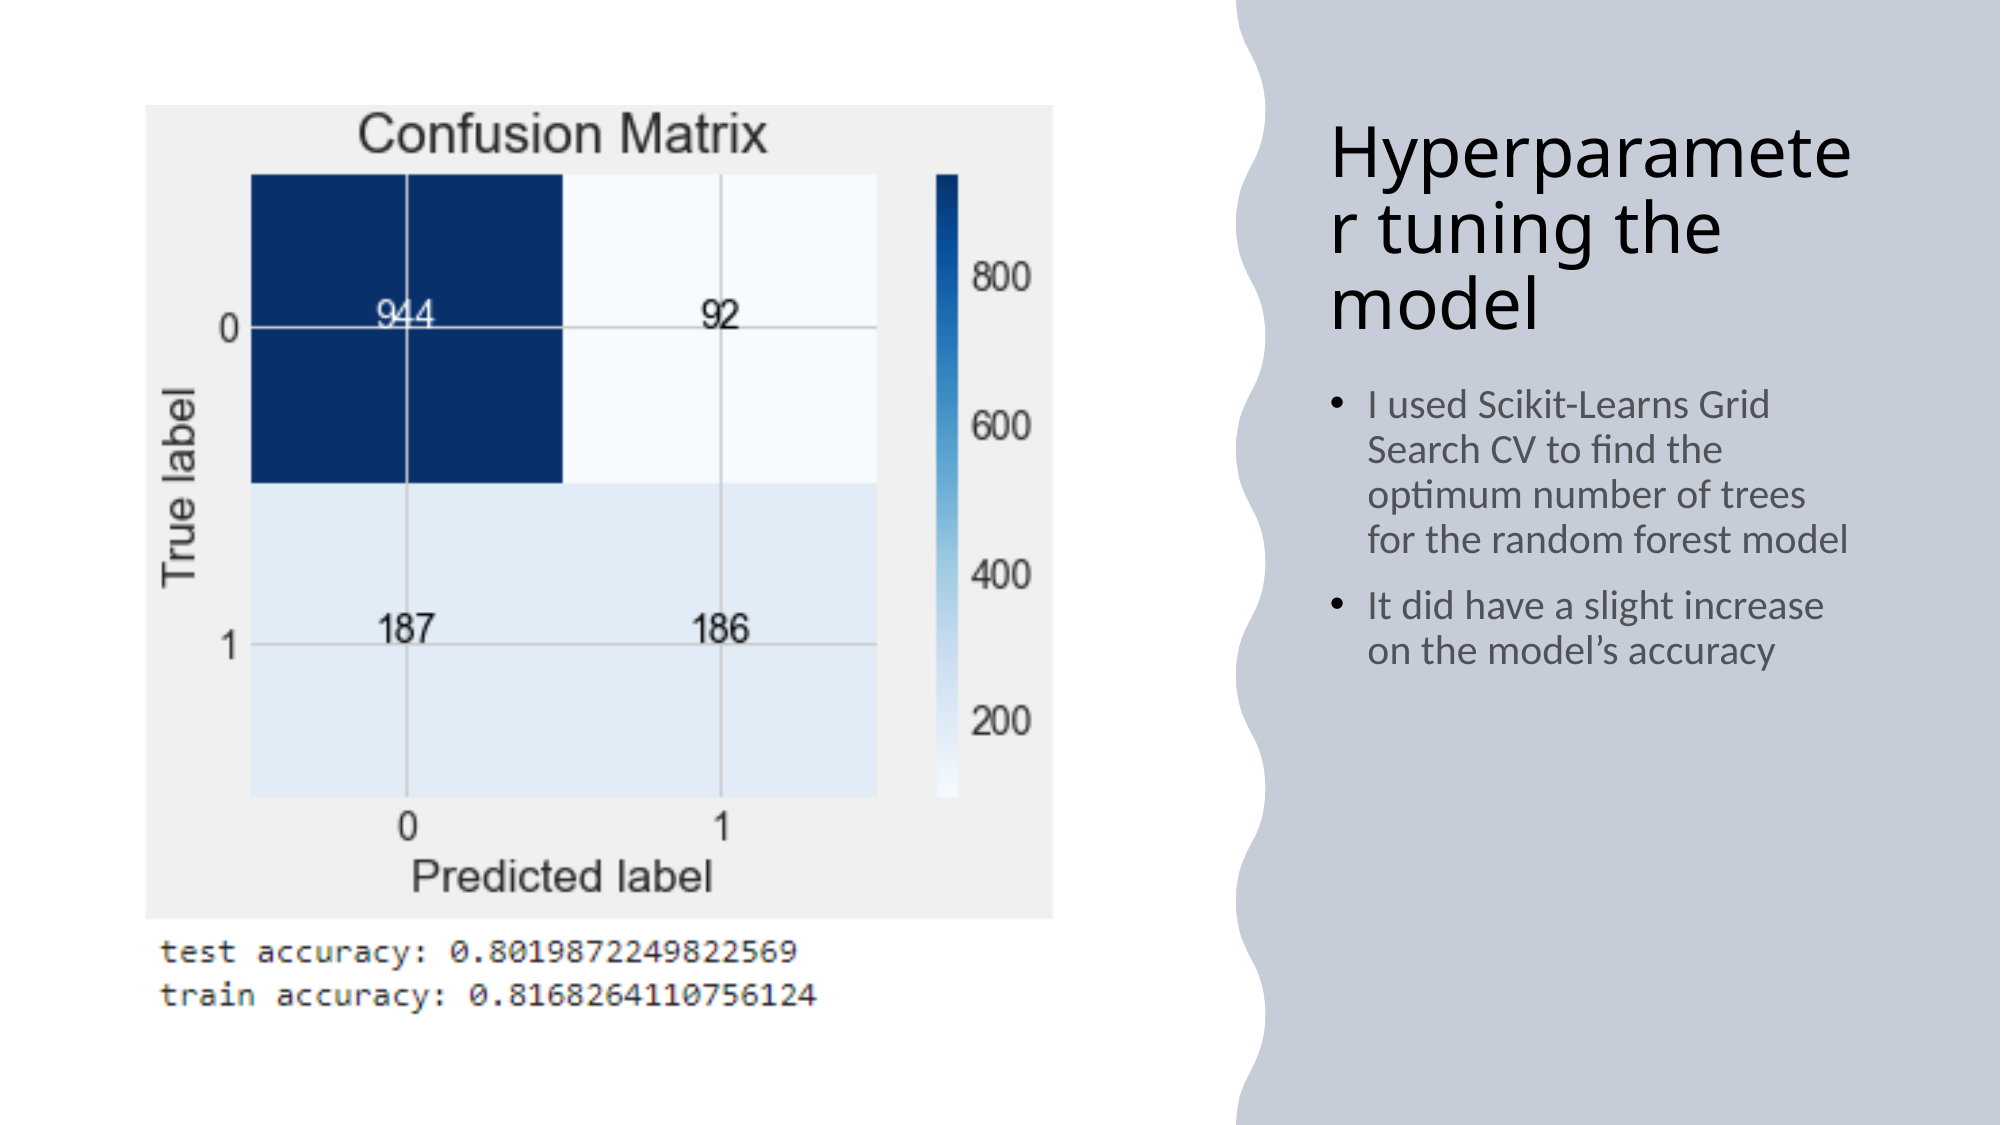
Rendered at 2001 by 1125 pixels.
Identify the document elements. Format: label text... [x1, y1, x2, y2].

text_box [1237, 0, 2000, 1125]
list I used Scikit-Learns Grid Search CV to find the optimum number of trees for the random forest model It did have a slight increase on the model’s accuracy [1315, 375, 1875, 1006]
text_box [0, 0, 1267, 1125]
title Hyperparameter tuning the model [1315, 108, 1875, 354]
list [133, 105, 1105, 1020]
